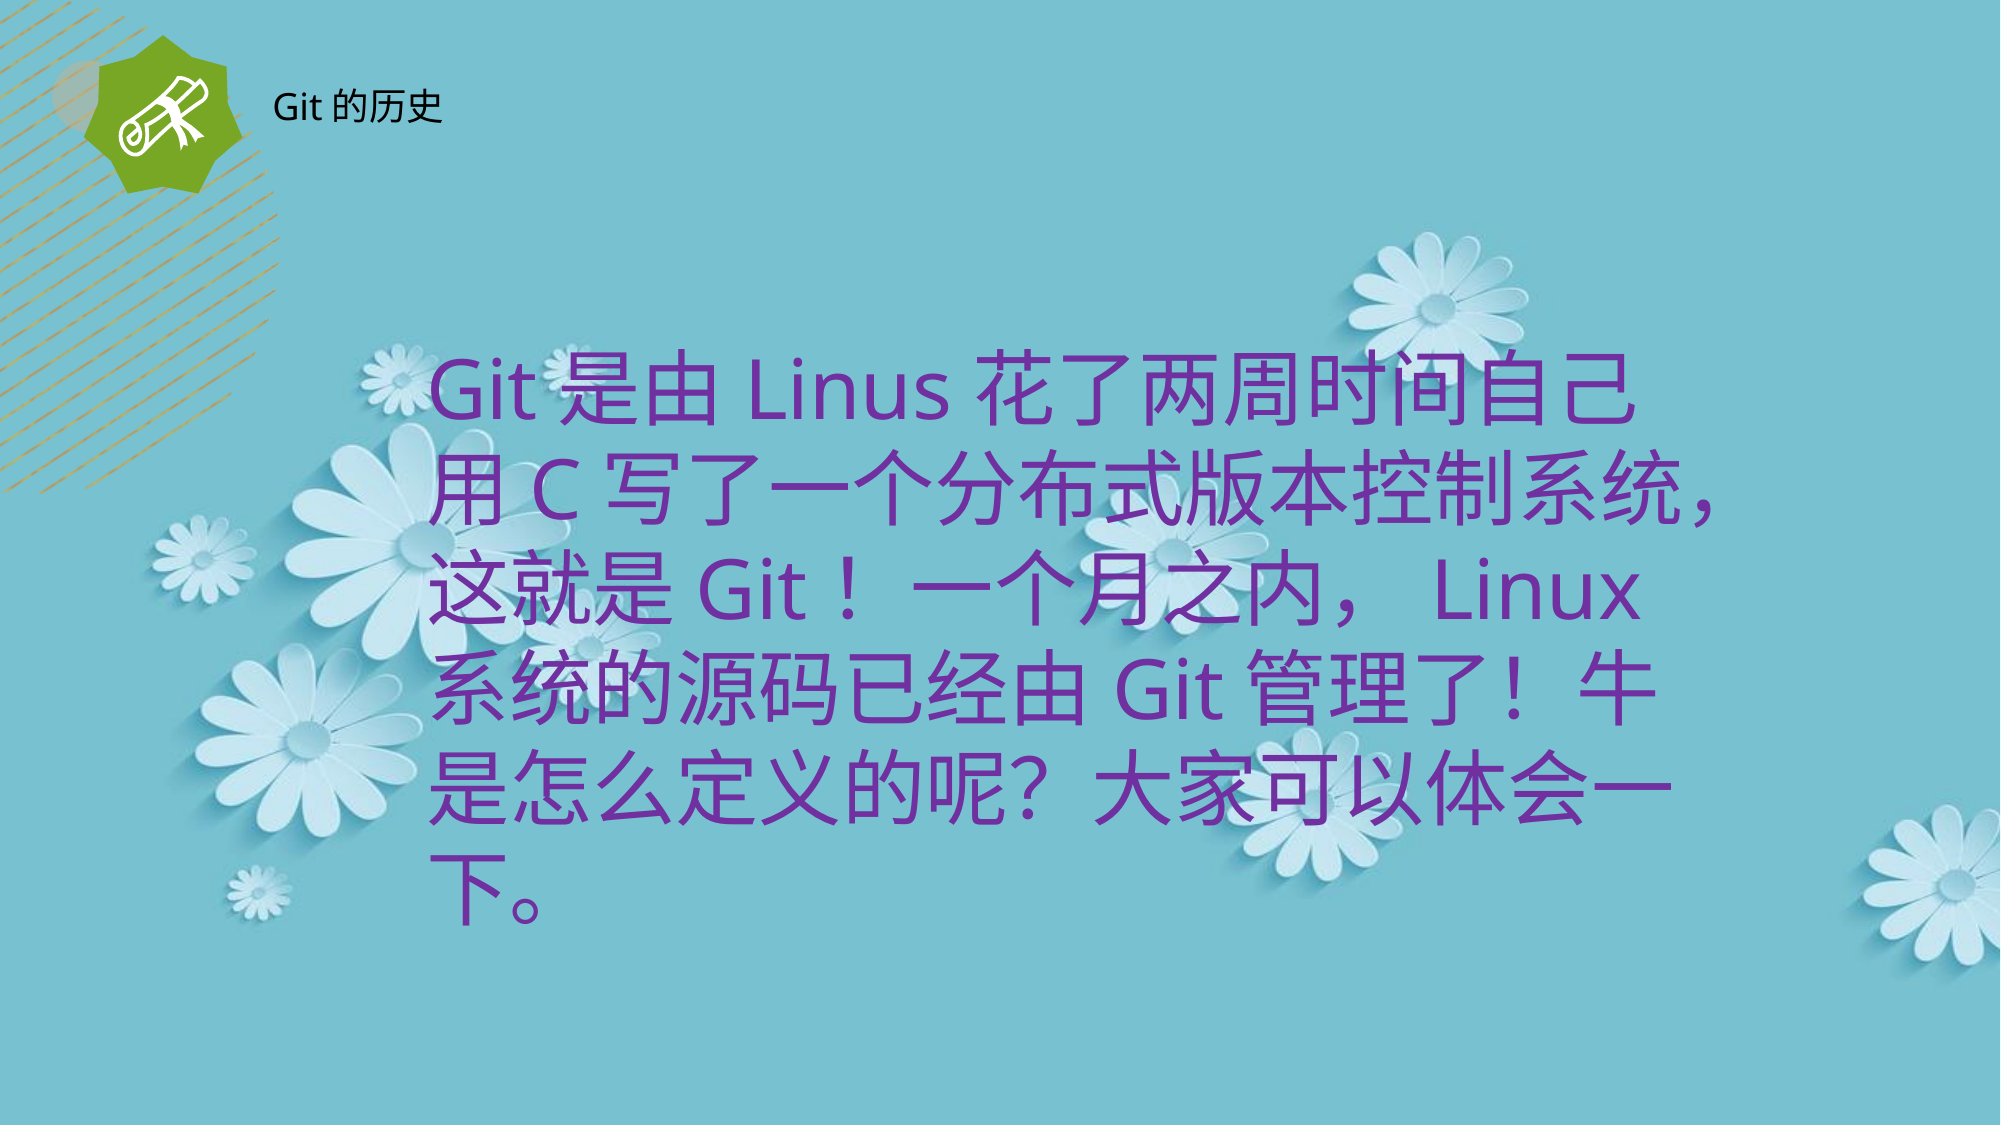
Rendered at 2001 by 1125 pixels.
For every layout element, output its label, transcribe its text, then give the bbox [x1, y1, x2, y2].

text_box Git是由Linus花了两周时间自己用C写了一个分布式版本控制系统，这就是Git！一个月之内，Linux系统的源码已经由Git管理了！牛是怎么定义的呢？大家可以体会一下。 [411, 328, 1711, 944]
picture [0, 0, 2001, 1125]
text_box Git的历史 [314, 75, 459, 136]
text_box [12, 35, 314, 375]
